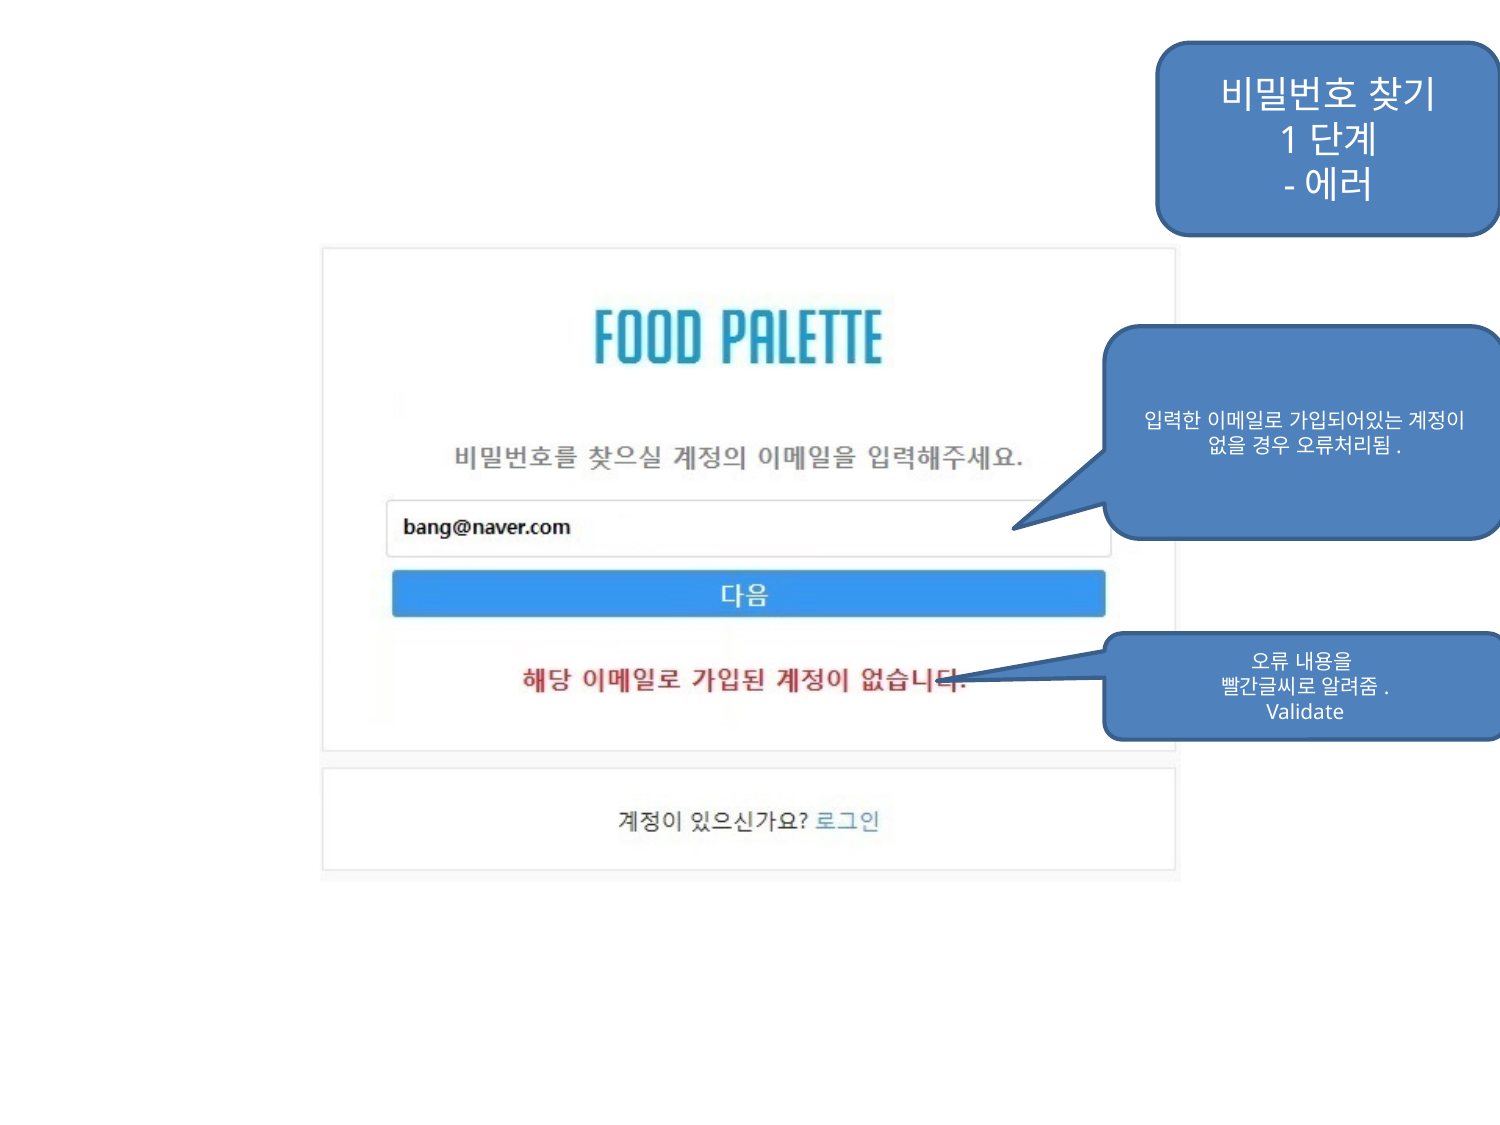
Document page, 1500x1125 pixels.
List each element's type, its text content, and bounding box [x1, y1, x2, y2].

text_box 입력한 이메일로 가입되어있는 계정이 없을 경우 오류처리됨. [1186, 324, 1500, 541]
text_box 비밀번호 찾기 1단계 -에러 [1155, 40, 1500, 238]
text_box 오류 내용을 빨간글씨로 알려줌. Validate [1186, 631, 1500, 742]
picture [319, 243, 1181, 882]
